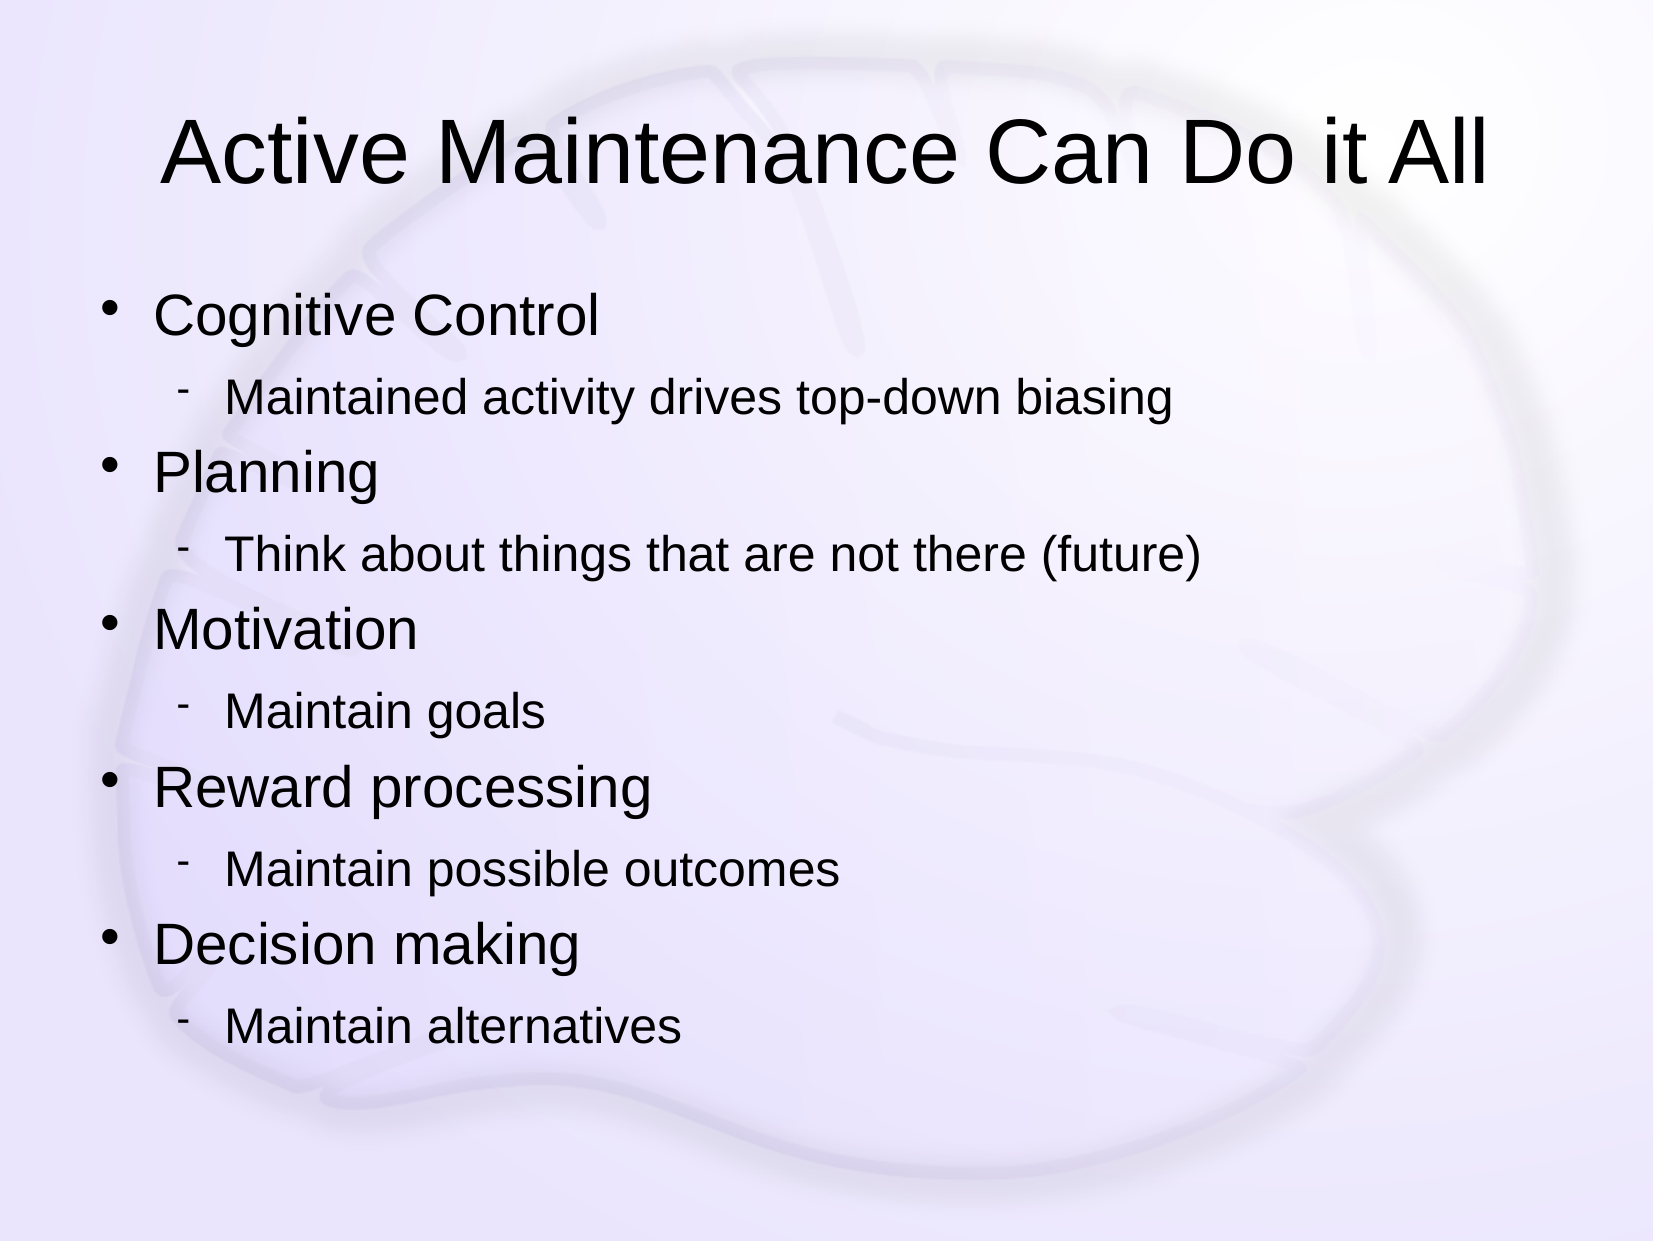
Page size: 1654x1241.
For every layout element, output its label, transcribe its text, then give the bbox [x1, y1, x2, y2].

title Active Maintenance Can Do it All [82, 49, 1571, 257]
list Cognitive Control Maintained activity drives top-down biasing Planning Think about things that are not there (future) Motivation Maintain goals Reward processing Maintain possible outcomes Decision making Maintain alternatives [82, 290, 1571, 1110]
picture [0, 0, 1654, 1241]
